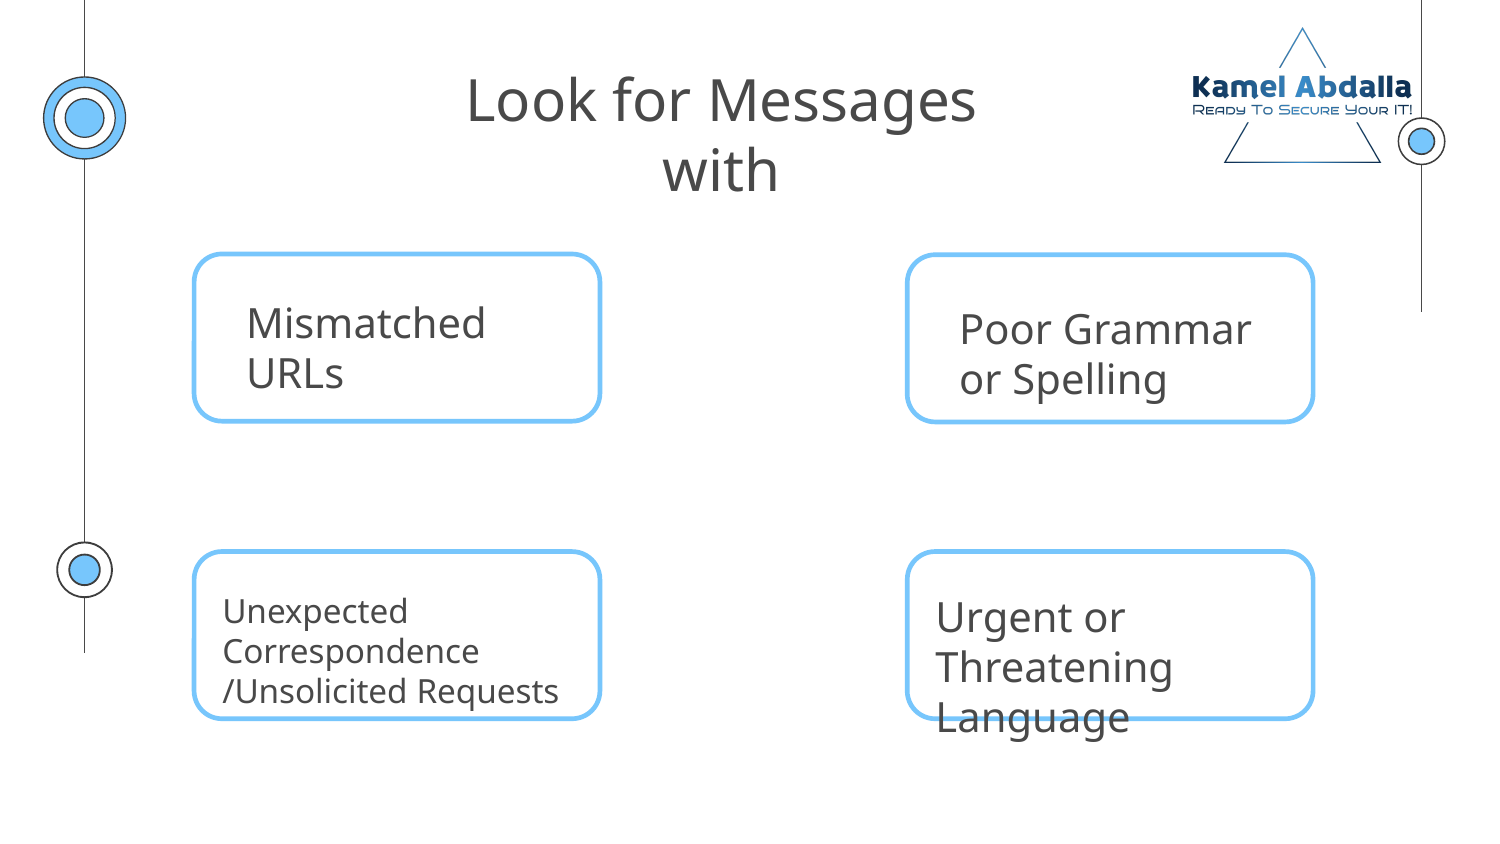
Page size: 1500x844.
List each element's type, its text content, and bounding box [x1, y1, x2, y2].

subtitle Poor Grammar or Spelling [944, 287, 1303, 388]
text_box Urgent or Threatening Language [920, 575, 1327, 676]
picture [1193, 26, 1412, 164]
text_box [907, 551, 1314, 719]
subtitle Unexpected Correspondence /Unsolicited Requests [207, 575, 613, 676]
subtitle Mismatched URLs [231, 282, 590, 383]
text_box [194, 551, 600, 719]
text_box [907, 254, 1314, 422]
title Look for Messages with [382, 48, 1061, 143]
text_box [194, 253, 600, 422]
